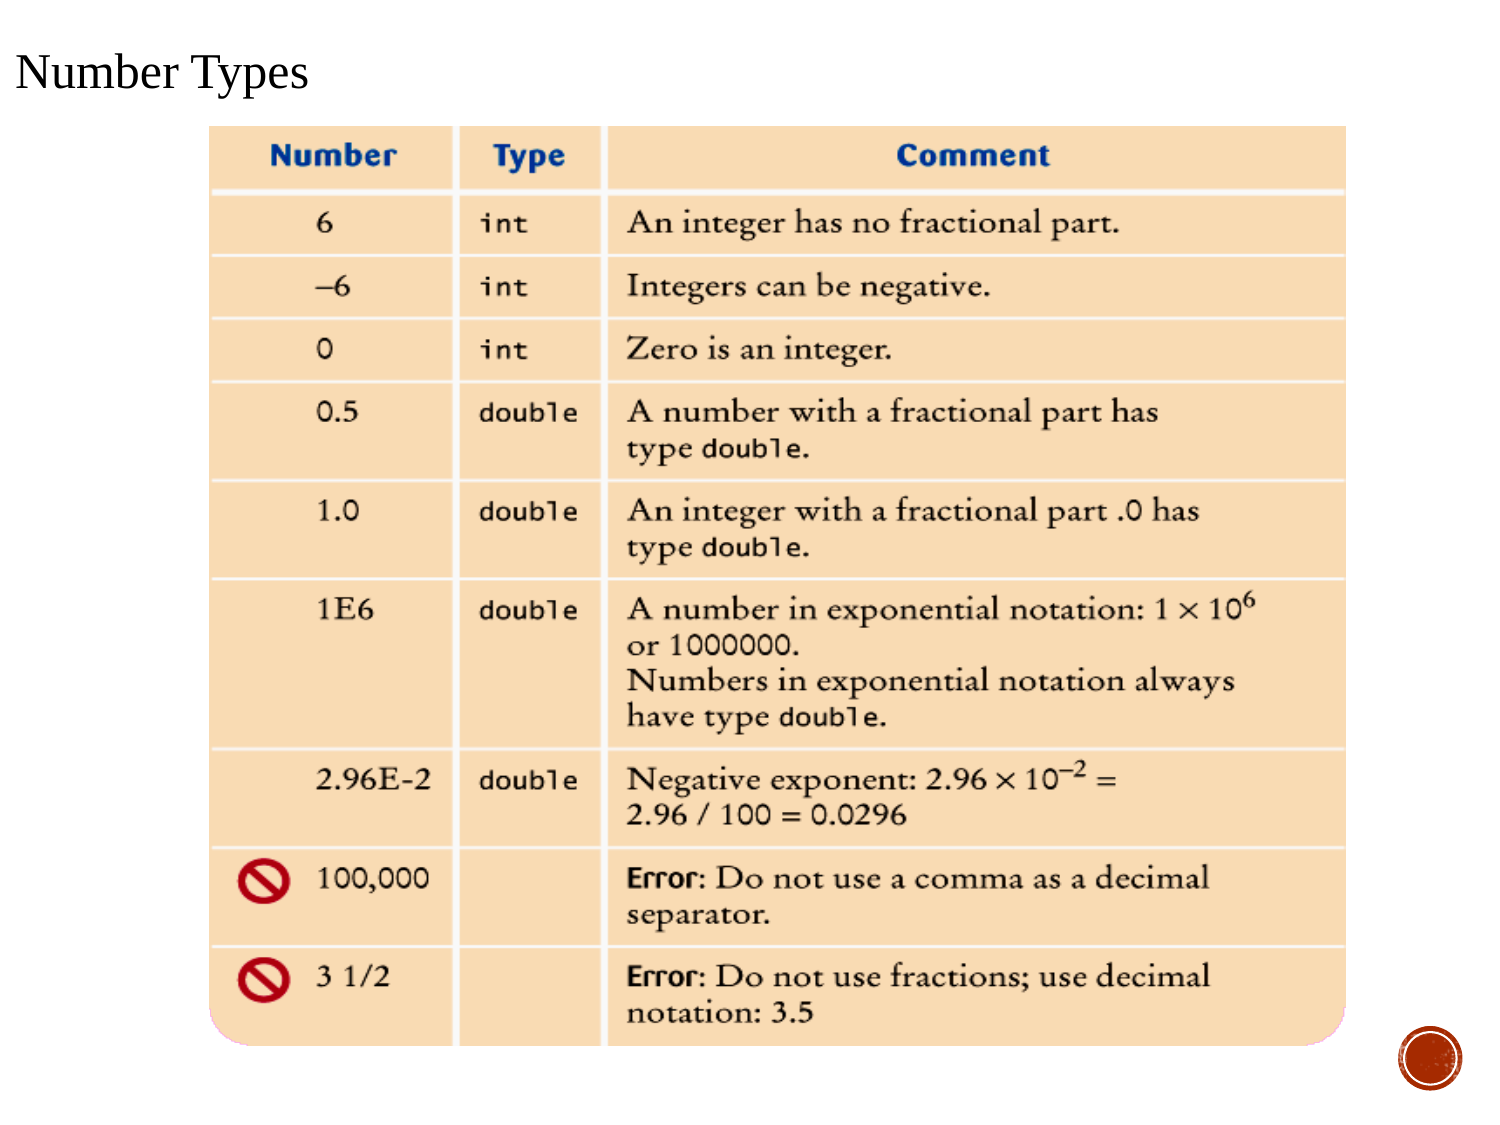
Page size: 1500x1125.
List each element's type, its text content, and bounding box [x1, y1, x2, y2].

text_box Number Types [0, 24, 1500, 113]
picture [209, 126, 1346, 1046]
